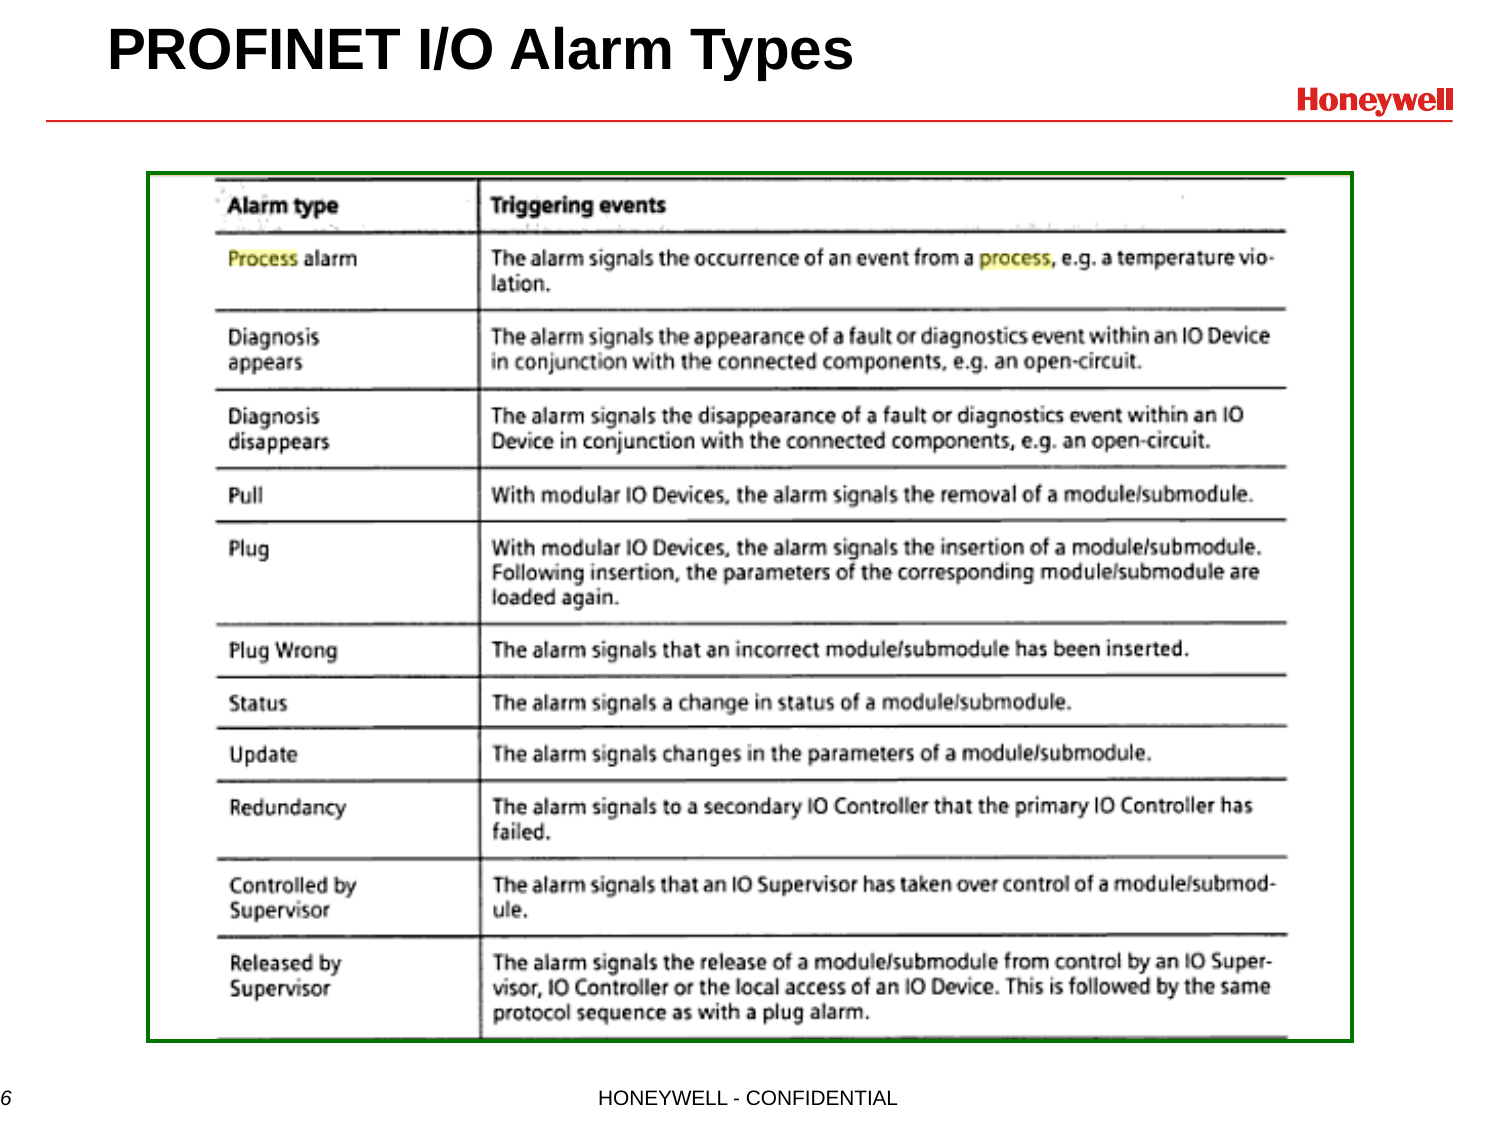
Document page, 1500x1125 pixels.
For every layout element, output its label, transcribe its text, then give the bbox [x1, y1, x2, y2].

picture [149, 174, 1351, 1040]
title PROFINET I/O Alarm Types [91, 16, 1405, 95]
